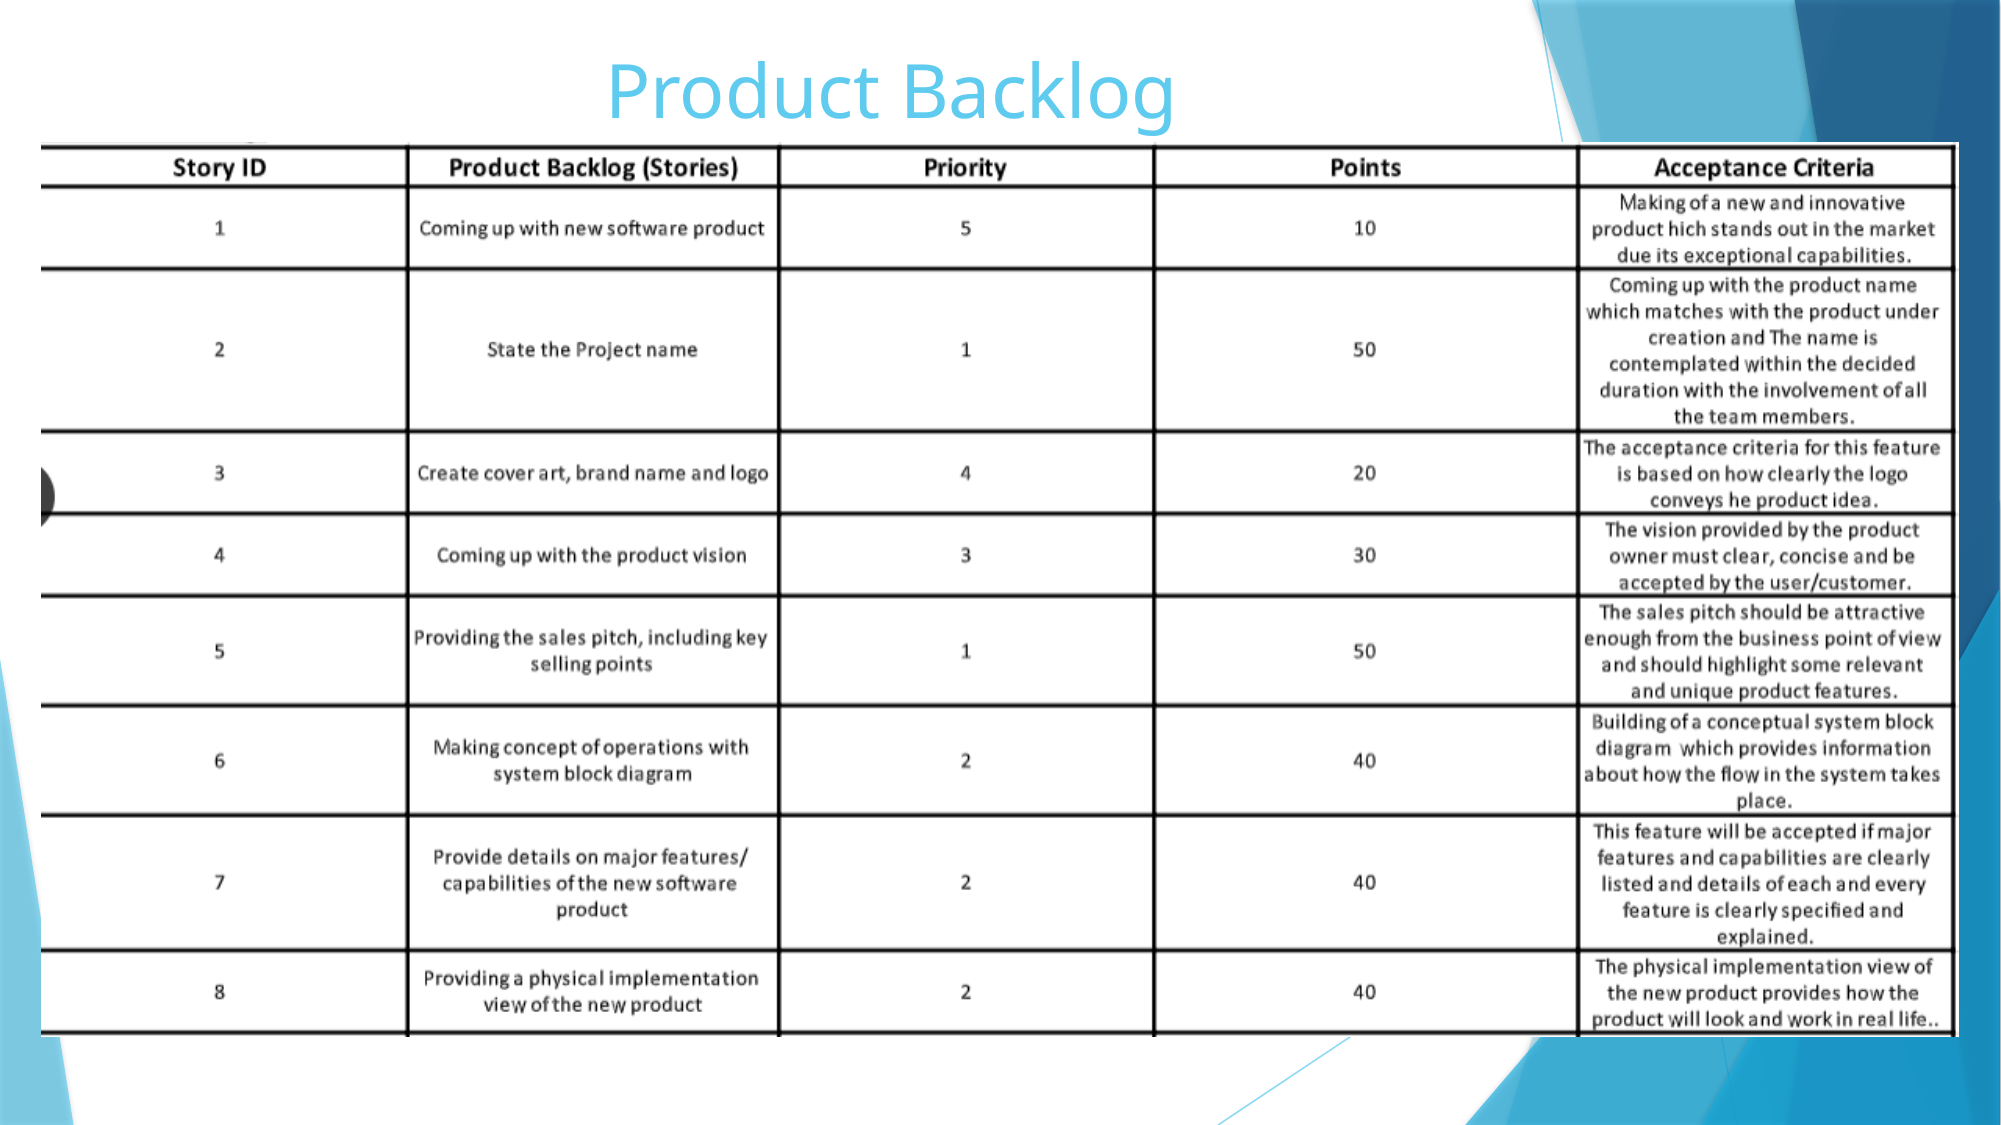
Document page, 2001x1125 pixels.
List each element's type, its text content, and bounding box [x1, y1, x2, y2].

picture [40, 141, 1959, 1037]
text_box Product Backlog [590, 35, 1194, 139]
